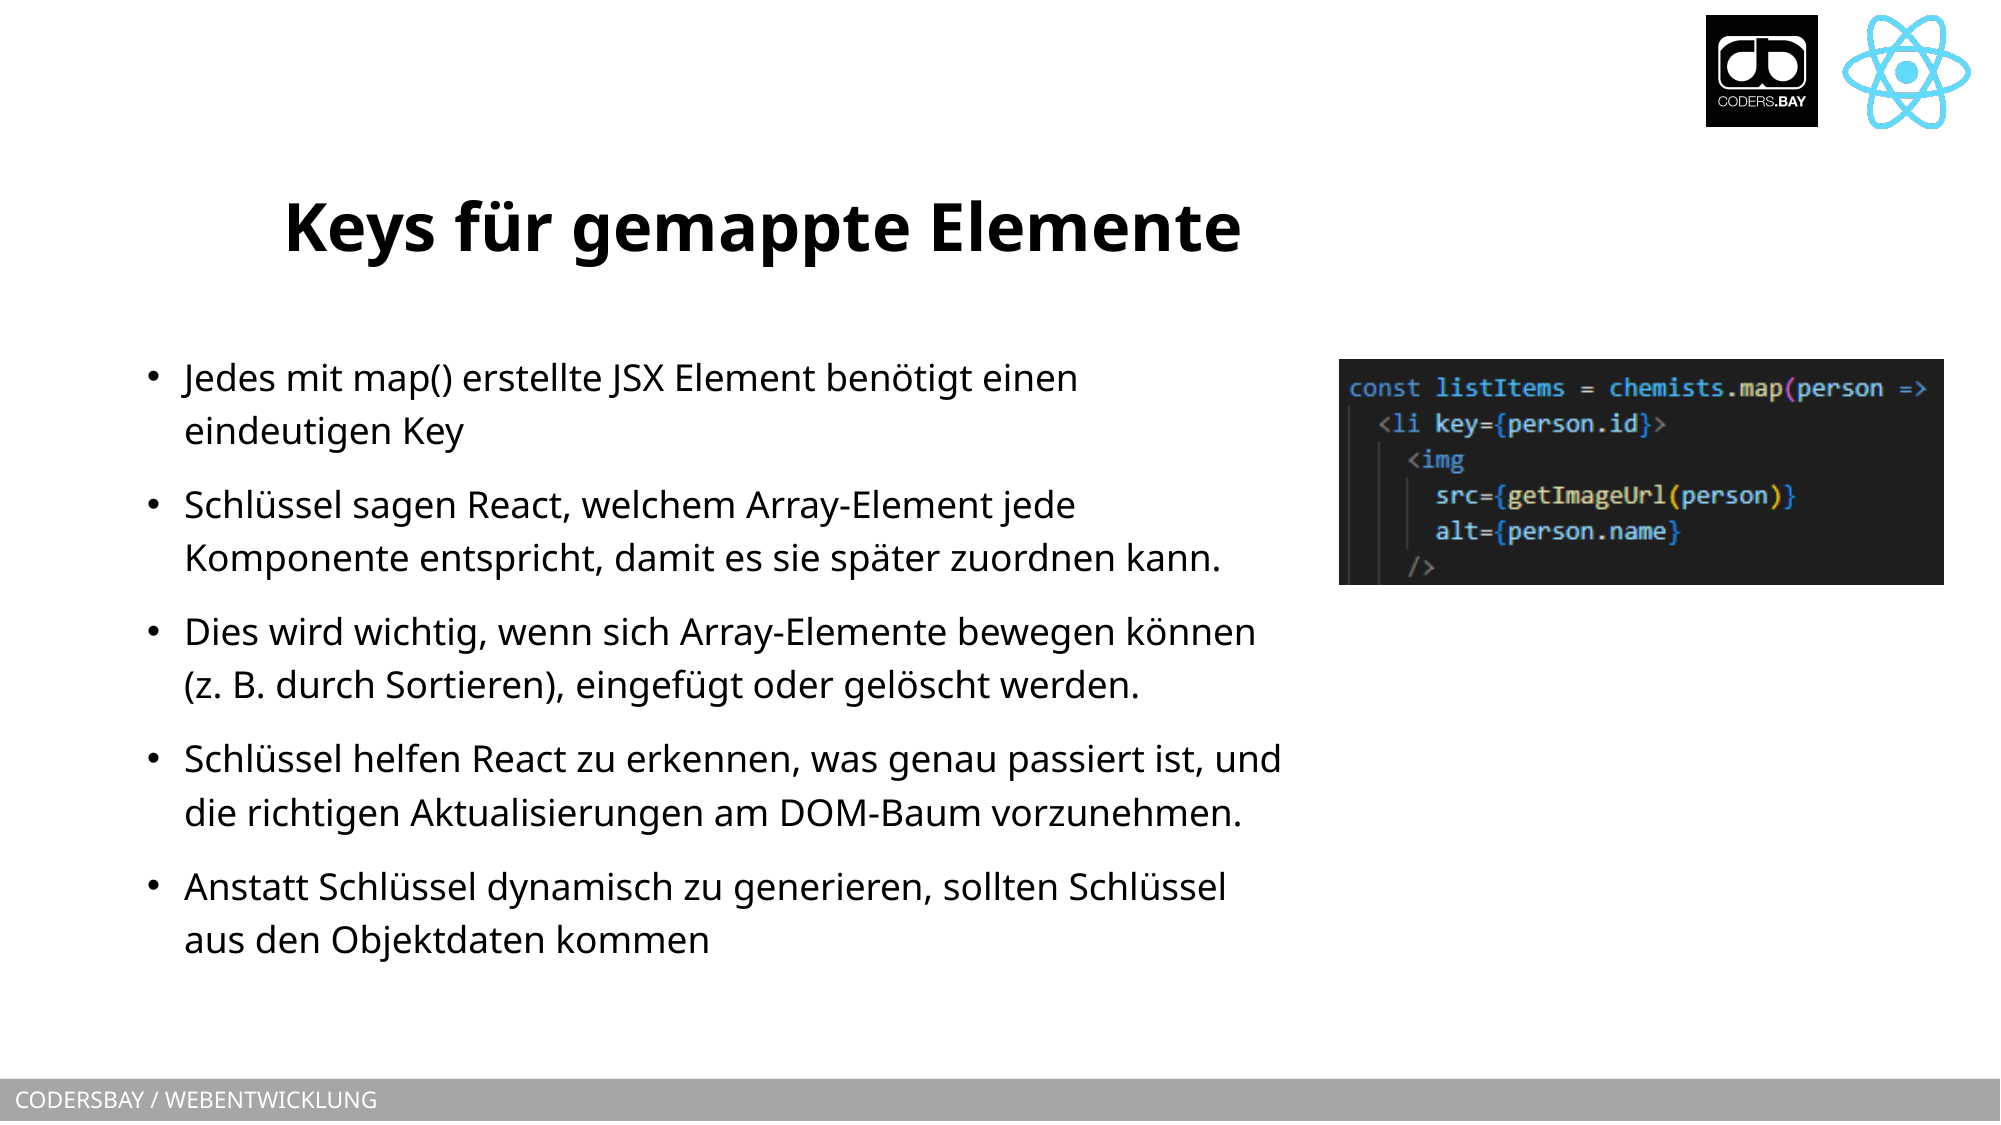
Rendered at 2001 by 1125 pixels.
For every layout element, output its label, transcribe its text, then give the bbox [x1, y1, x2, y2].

picture [1841, 15, 1972, 129]
title Keys für gemappte Elemente [268, 112, 1732, 338]
picture [1339, 359, 1944, 585]
picture [1706, 15, 1818, 127]
list Jedes mit map() erstellte JSX Element benötigt einen eindeutigen Key Schlüssel sagen React, welchem Array-Element jede Komponente entspricht, damit es sie später zuordnen kann. Dies wird wichtig, wenn sich Array-Elemente bewegen können (z. B. durch Sortieren), eingefügt oder gelöscht werden. Schlüssel helfen React zu erkennen, was genau passiert ist, und die richtigen Aktualisierungen am DOM-Baum vorzunehmen. Anstatt Schlüssel dynamisch zu generieren, sollten Schlüssel aus den Objektdaten kommen [132, 337, 1304, 1017]
